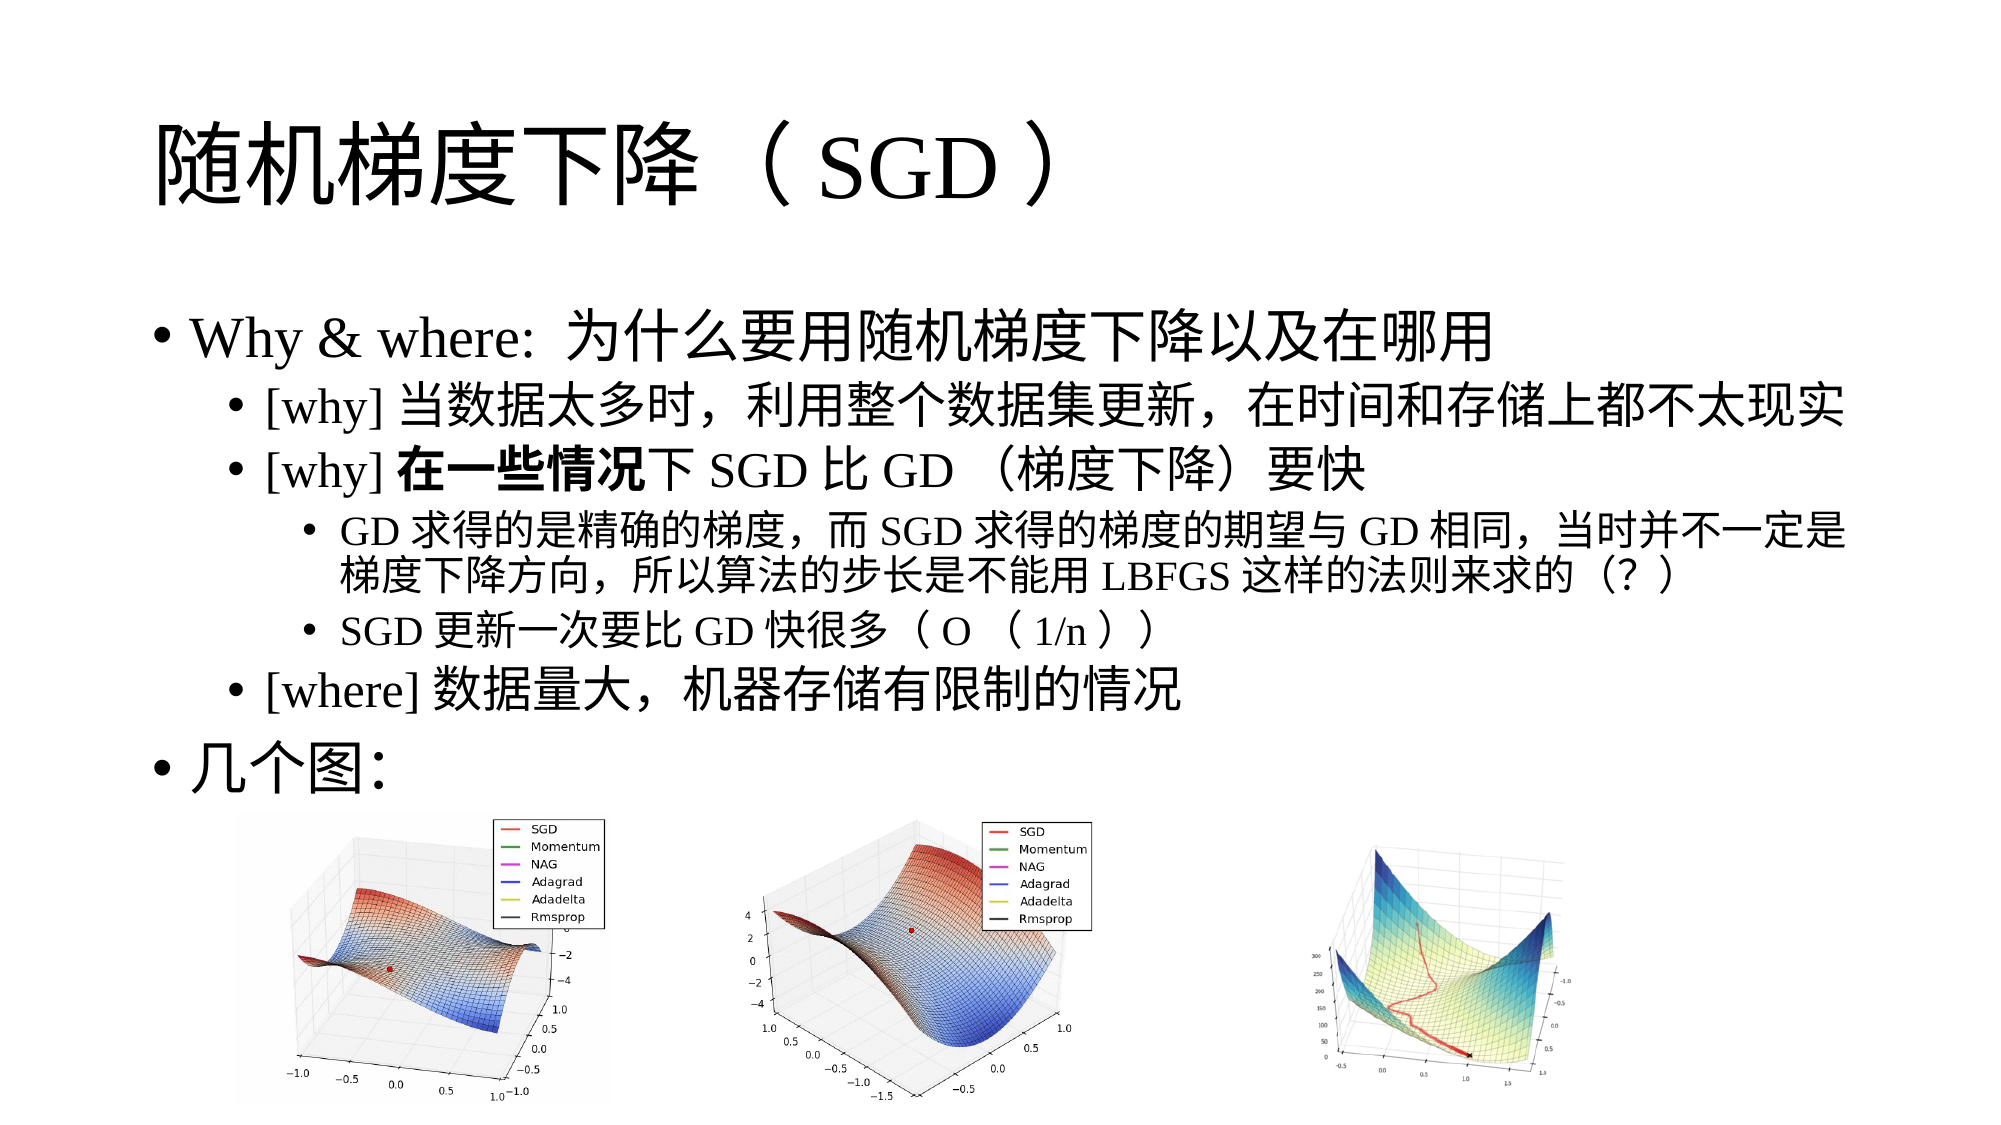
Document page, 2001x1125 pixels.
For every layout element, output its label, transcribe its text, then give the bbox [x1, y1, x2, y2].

list Why & where: 为什么要用随机梯度下降以及在哪用 [why]当数据太多时，利用整个数据集更新，在时间和存储上都不太现实 [why]在一些情况下SGD比GD（梯度下降）要快 GD求得的是精确的梯度，而SGD求得的梯度的期望与GD相同，当时并不一定是梯度下降方向，所以算法的步长是不能用LBFGS这样的法则来求的（？） SGD更新一次要比GD快很多（O（1/n）） [where]数据量大，机器存储有限制的情况 几个图： [137, 299, 1863, 1104]
picture [234, 813, 610, 1104]
picture [1266, 821, 1626, 1099]
title 随机梯度下降（SGD） [137, 59, 1863, 278]
picture [725, 816, 1097, 1104]
